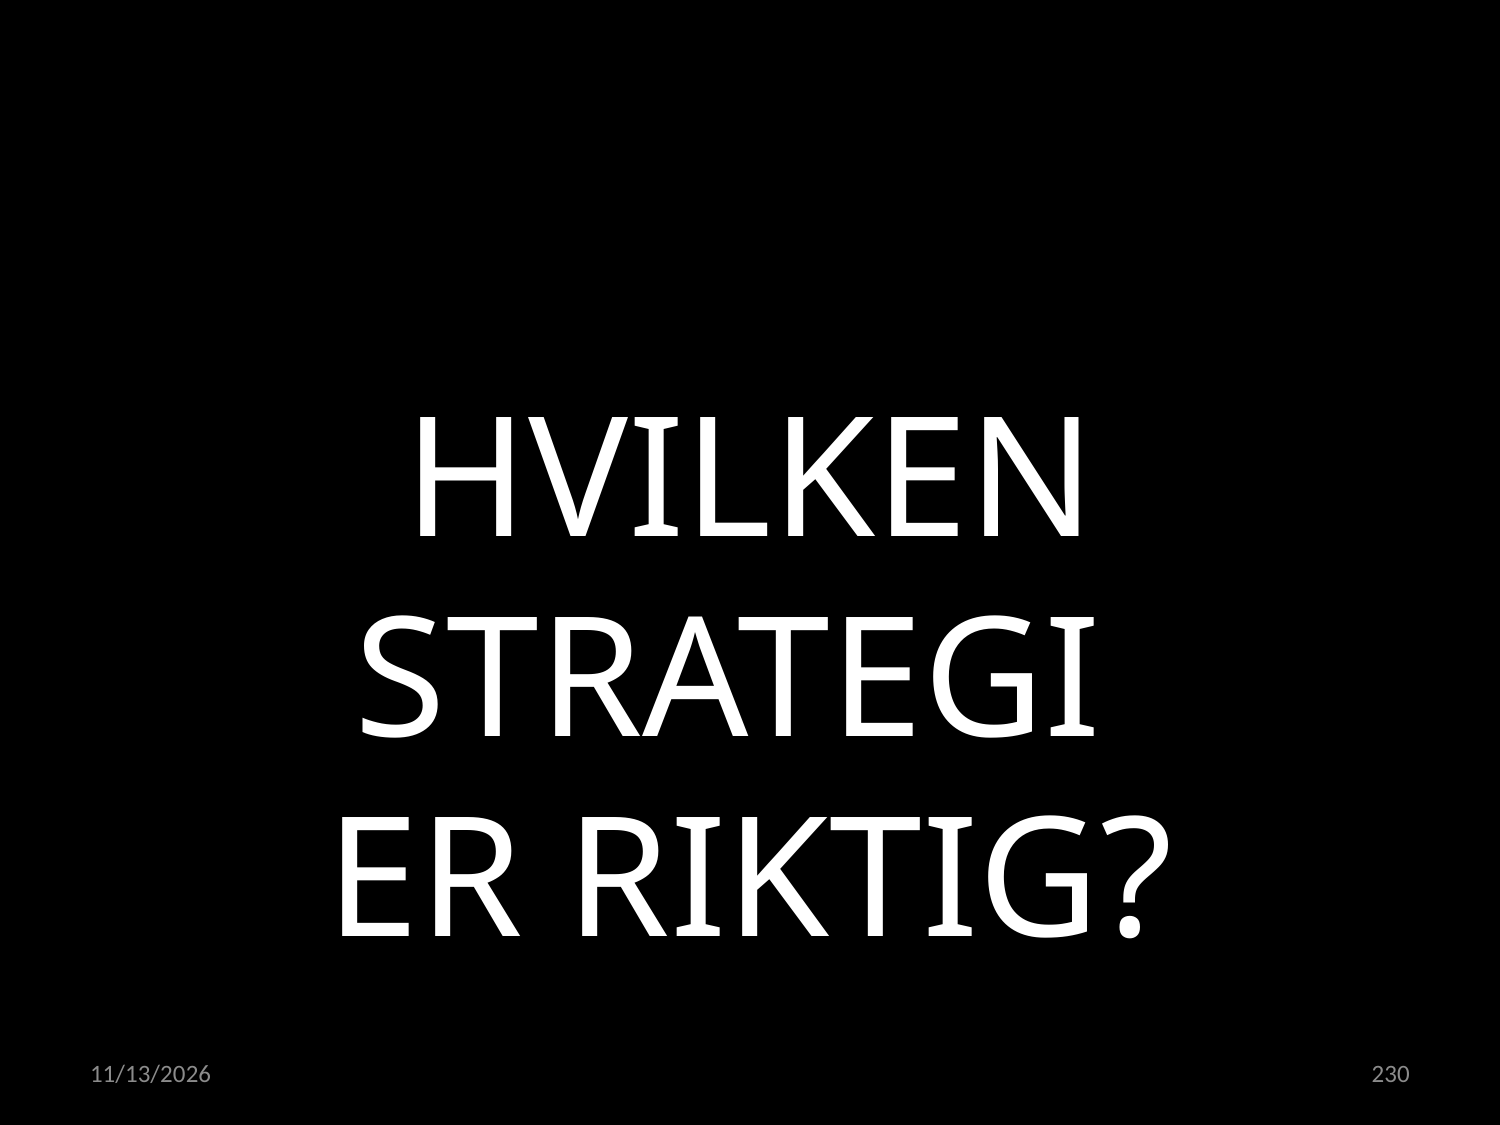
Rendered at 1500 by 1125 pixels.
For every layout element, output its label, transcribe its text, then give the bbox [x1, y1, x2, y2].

text_box HVILKEN STRATEGI ER RIKTIG? [0, 361, 1500, 464]
slide_number 230 [1074, 1042, 1425, 1103]
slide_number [75, 1042, 425, 1103]
